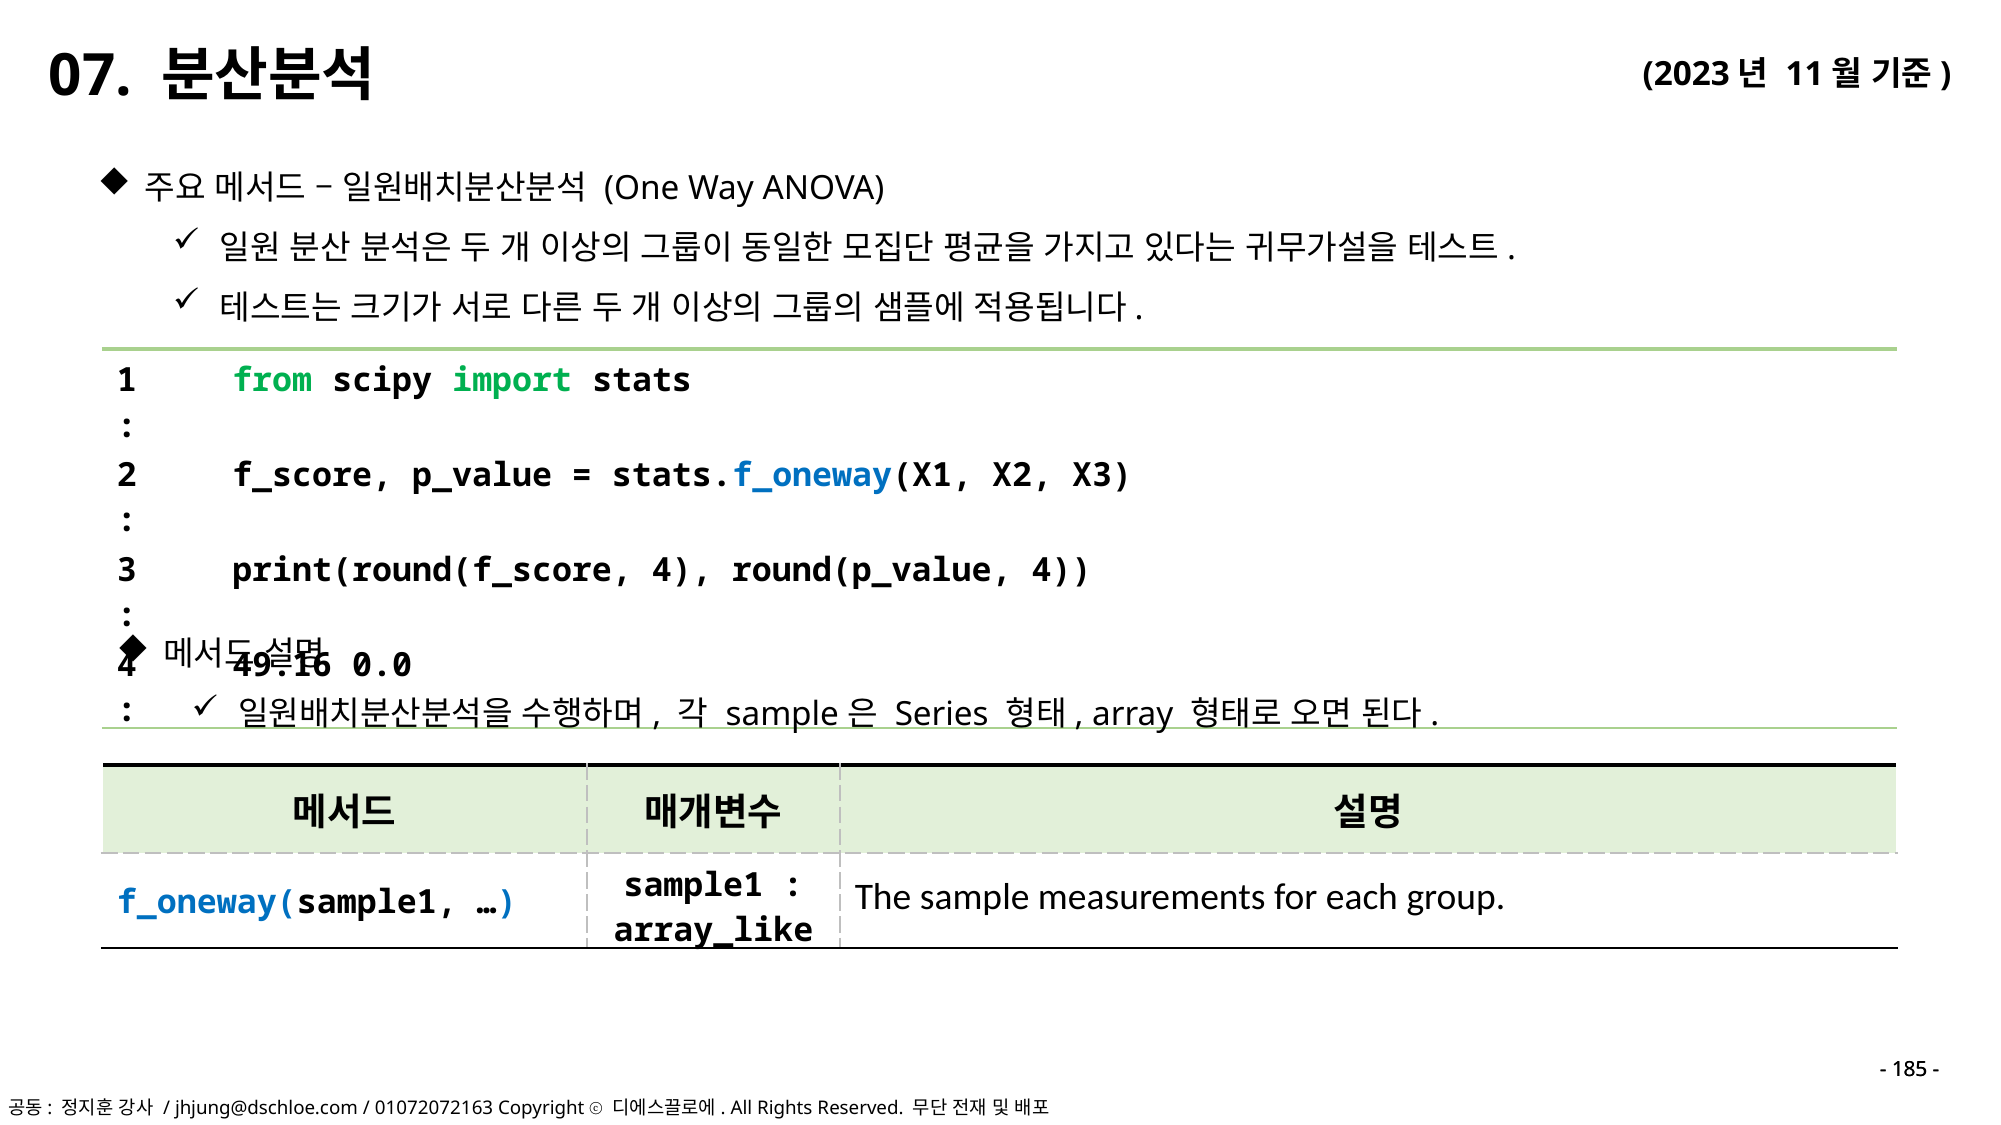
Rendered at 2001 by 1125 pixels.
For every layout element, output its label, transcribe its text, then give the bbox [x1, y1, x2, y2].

table_cell print(round(f_score, 4), round(p_value, 4)) [217, 539, 1897, 605]
text_box 메서드 설명 일원배치분산분석을 수행하며, 각 sample은 Series 형태, array 형태로 오면 된다. [101, 605, 1897, 740]
slide_number - 185 - [1504, 1039, 1955, 1100]
table_cell sample1 : array_like [587, 853, 840, 947]
table_header 1 : [102, 351, 217, 444]
table_cell 3 : [102, 539, 217, 605]
table_header 메서드 [103, 767, 587, 853]
table_header 매개변수 [587, 767, 840, 853]
table_cell The sample measurements for each group. [840, 853, 1896, 947]
text_box 07. 분산분석 [34, 30, 390, 115]
table_header 설명 [840, 767, 1896, 853]
table_header from scipy import stats [217, 351, 1897, 444]
text_box 주요 메서드 – 일원배치분산분석 (One Way ANOVA) 일원 분산 분석은 두 개 이상의 그룹이 동일한 모집단 평균을 가지고 있다는 귀무가설을 테스트. 테스트는 크기가 서로 다른 두 개 이상의 그룹의 샘플에 적용됩니다. [83, 138, 1882, 334]
table_cell 2 : [102, 444, 217, 539]
table_cell f_oneway(sample1, …) [103, 853, 587, 947]
table_cell f_score, p_value = stats.f_oneway(X1, X2, X3) [217, 444, 1897, 539]
